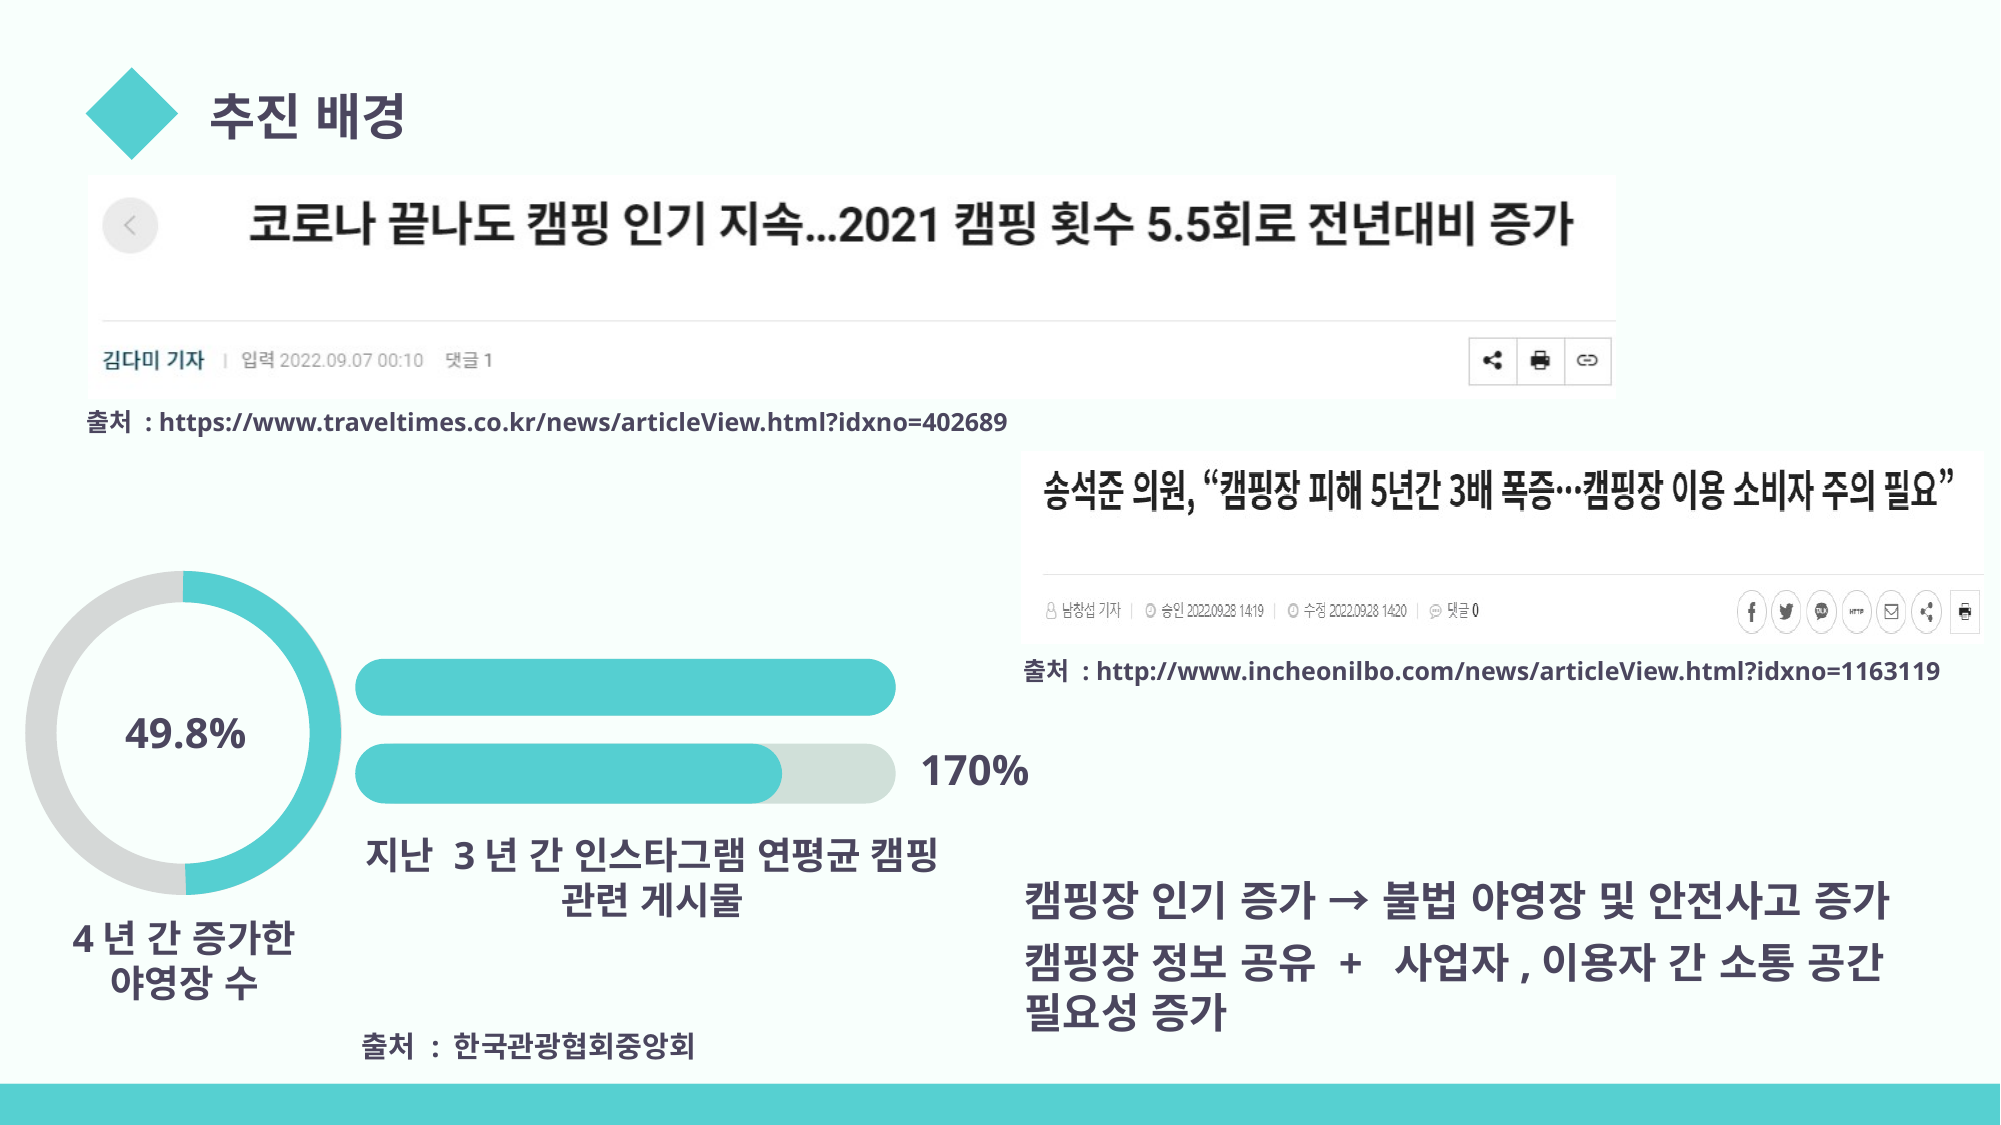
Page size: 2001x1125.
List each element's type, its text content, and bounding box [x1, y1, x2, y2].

text_box 01 [90, 73, 178, 149]
text_box 출처 : 한국관광협회중앙회 [346, 1021, 713, 1072]
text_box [355, 735, 1045, 812]
text_box 4년 간 증가한 야영장 수 [40, 907, 328, 1013]
text_box [39, 585, 185, 881]
text_box [0, 1083, 2000, 1125]
picture [1021, 451, 1984, 644]
text_box 출처 : https://www.traveltimes.co.kr/news/articleView.html?idxno=402689 [71, 399, 1025, 445]
text_box 캠핑장 인기 증가 → 불법 야영장 및 안전사고 증가 캠핑장 정보 공유 + 사업자,이용자 간 소통 공간 필요성 증가 [1009, 867, 1996, 1045]
text_box 49.8% [109, 699, 271, 765]
text_box [183, 585, 327, 881]
text_box 출처 : http://www.incheonilbo.com/news/articleView.html?idxno=1163119 [1008, 648, 1958, 693]
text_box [355, 658, 896, 716]
picture [87, 175, 1616, 399]
text_box [119, 149, 145, 162]
text_box 추진 배경 [194, 77, 423, 153]
text_box [124, 65, 139, 73]
text_box [84, 107, 90, 120]
text_box 지난 3년 간 인스타그램 연평균 캠핑 관련 게시물 [327, 824, 979, 930]
